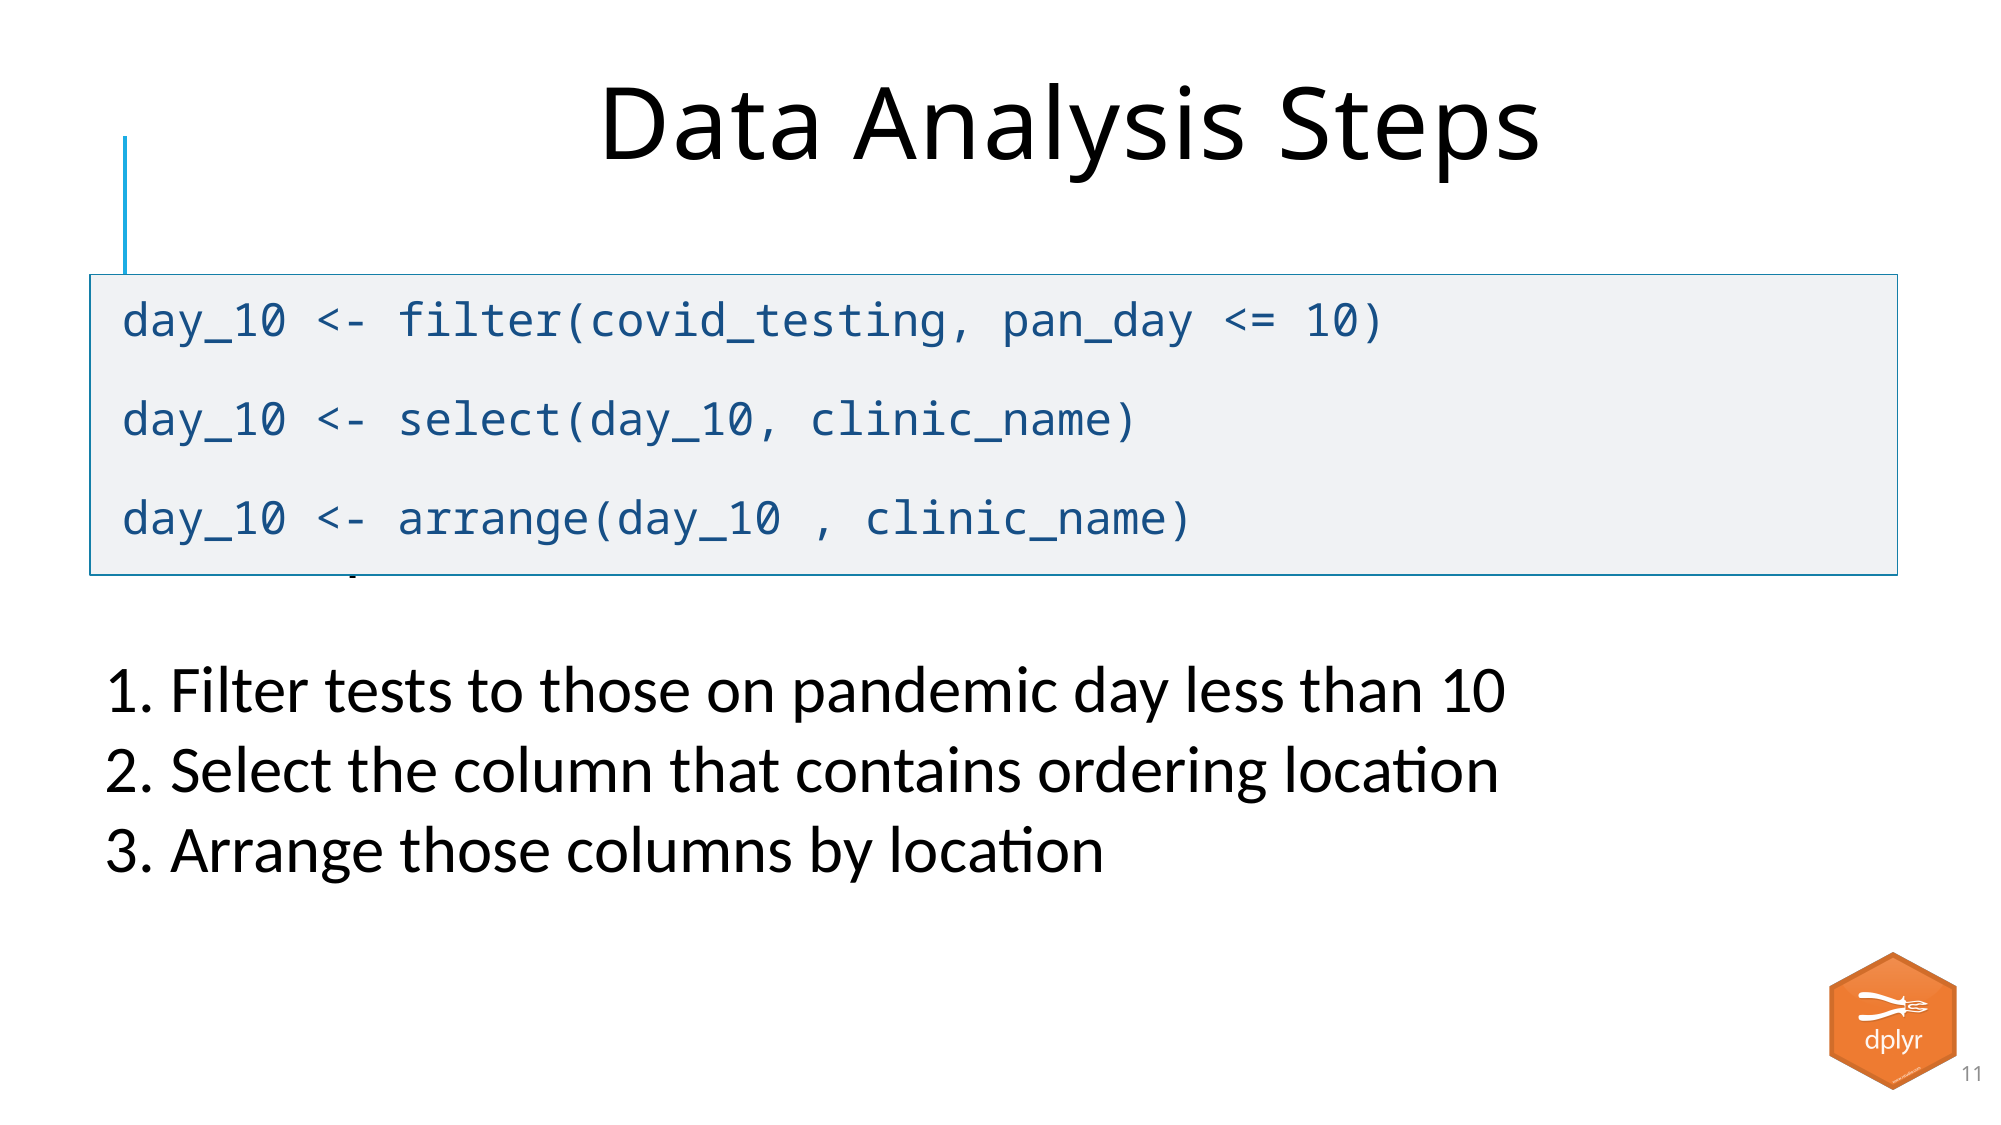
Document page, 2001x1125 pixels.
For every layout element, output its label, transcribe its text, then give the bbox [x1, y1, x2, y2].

slide_number 11 [1524, 1060, 1985, 1118]
text_box Which patient locations sent COVID testing in the first 10 days of the pandemic? [329, 576, 1575, 584]
text_box day_10 <- select(day_10, clinic_name) [107, 381, 2000, 452]
text_box 1. Filter tests to those on pandemic day less than 10 2. Select the column that contains ordering location 3. Arrange those columns by location [90, 638, 2000, 894]
text_box day_10 <- arrange(day_10 , clinic_name) [107, 480, 2000, 551]
title Data Analysis Steps [595, 83, 1547, 211]
text_box [89, 273, 1899, 576]
text_box [1829, 952, 1957, 1060]
text_box day_10 <- filter(covid_testing, pan_day <= 10) [107, 282, 2000, 353]
